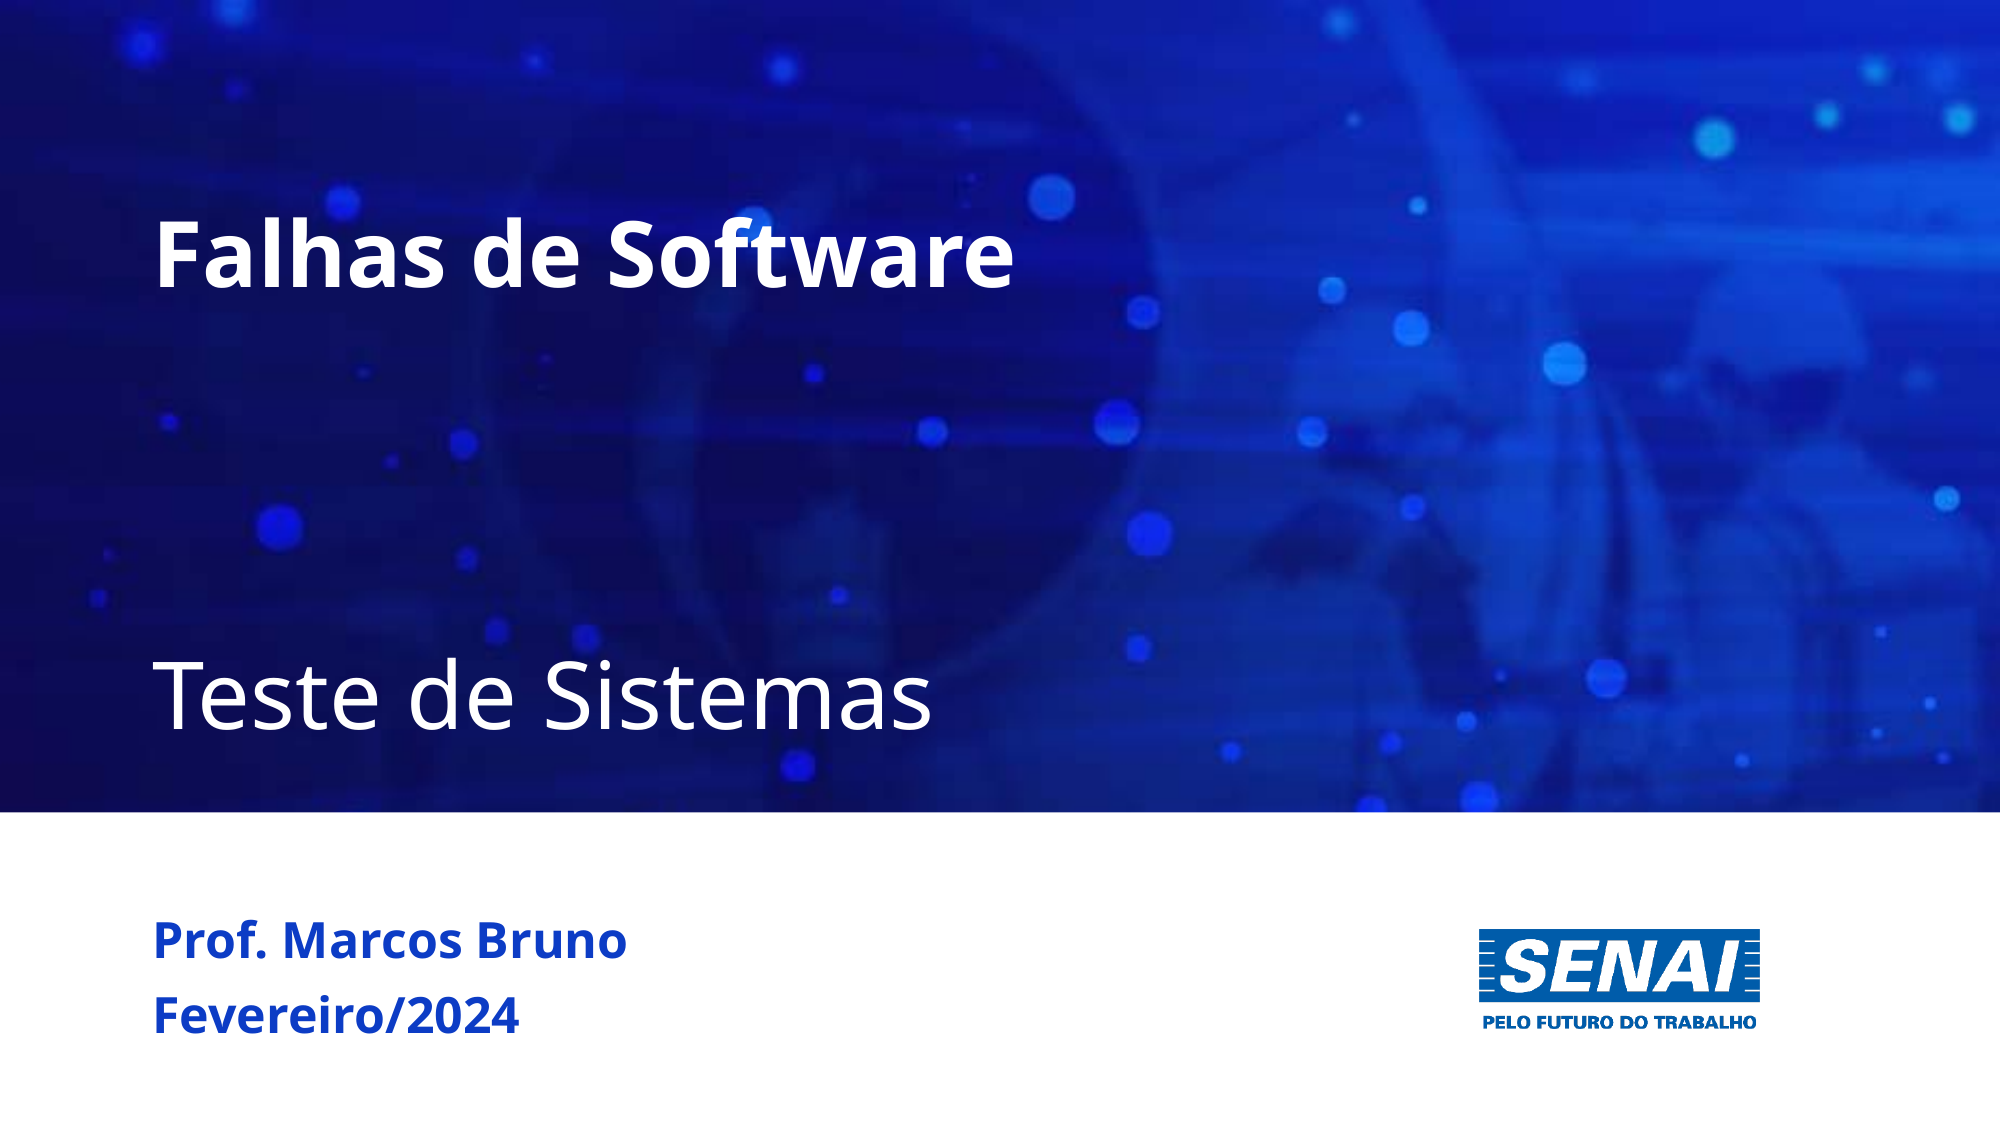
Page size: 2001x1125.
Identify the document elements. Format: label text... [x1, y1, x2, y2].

title Falhas de Software [137, 144, 1757, 363]
subtitle Prof. Marcos Bruno Fevereiro/2024 [137, 907, 1928, 1125]
picture [0, 0, 2000, 812]
subtitle Teste de Sistemas [137, 640, 1774, 907]
